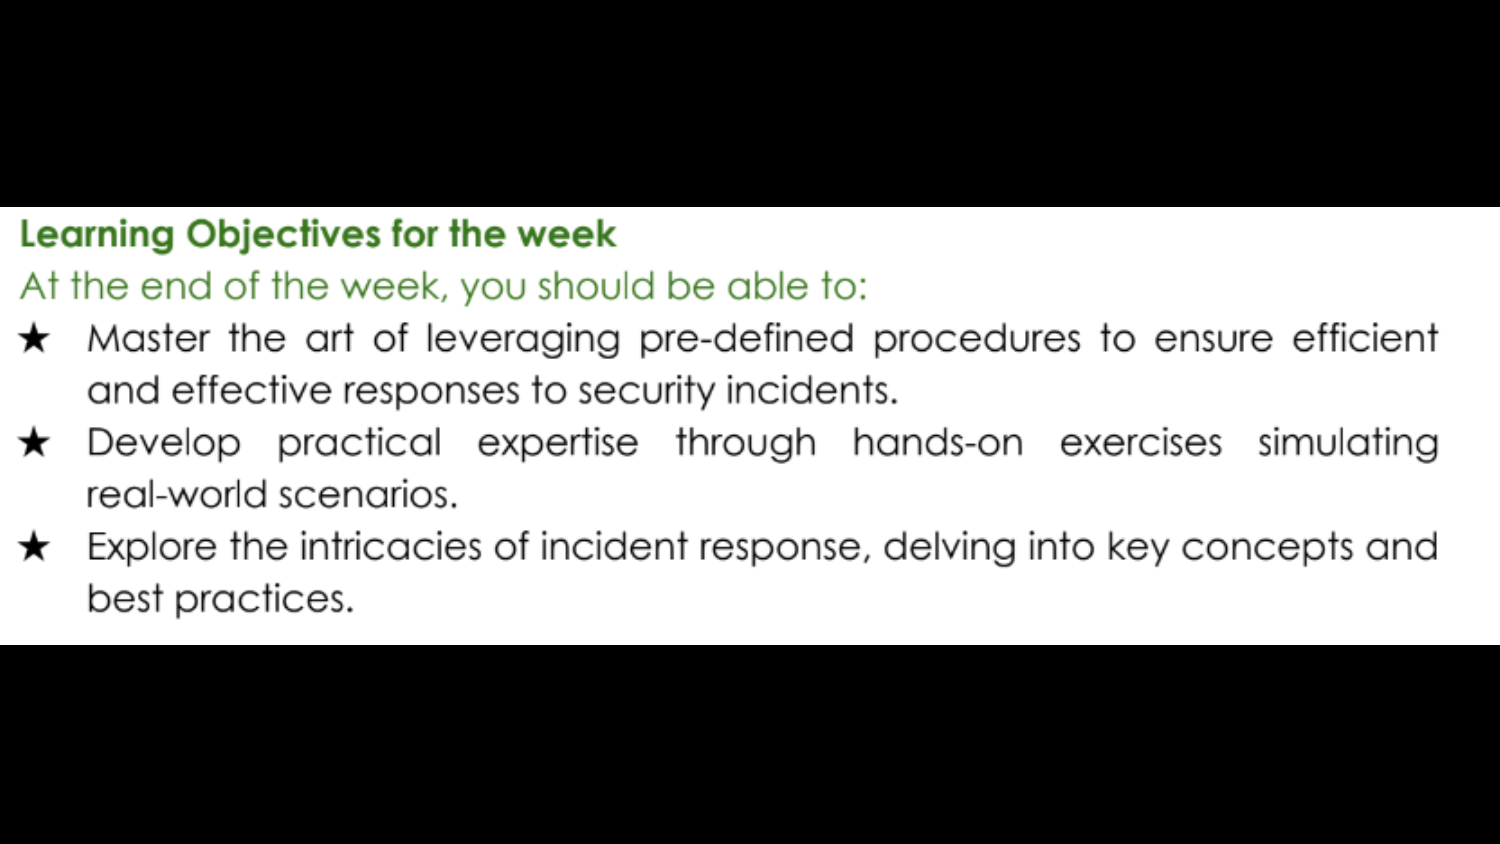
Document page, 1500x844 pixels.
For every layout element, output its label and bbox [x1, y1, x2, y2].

picture [0, 207, 1500, 645]
